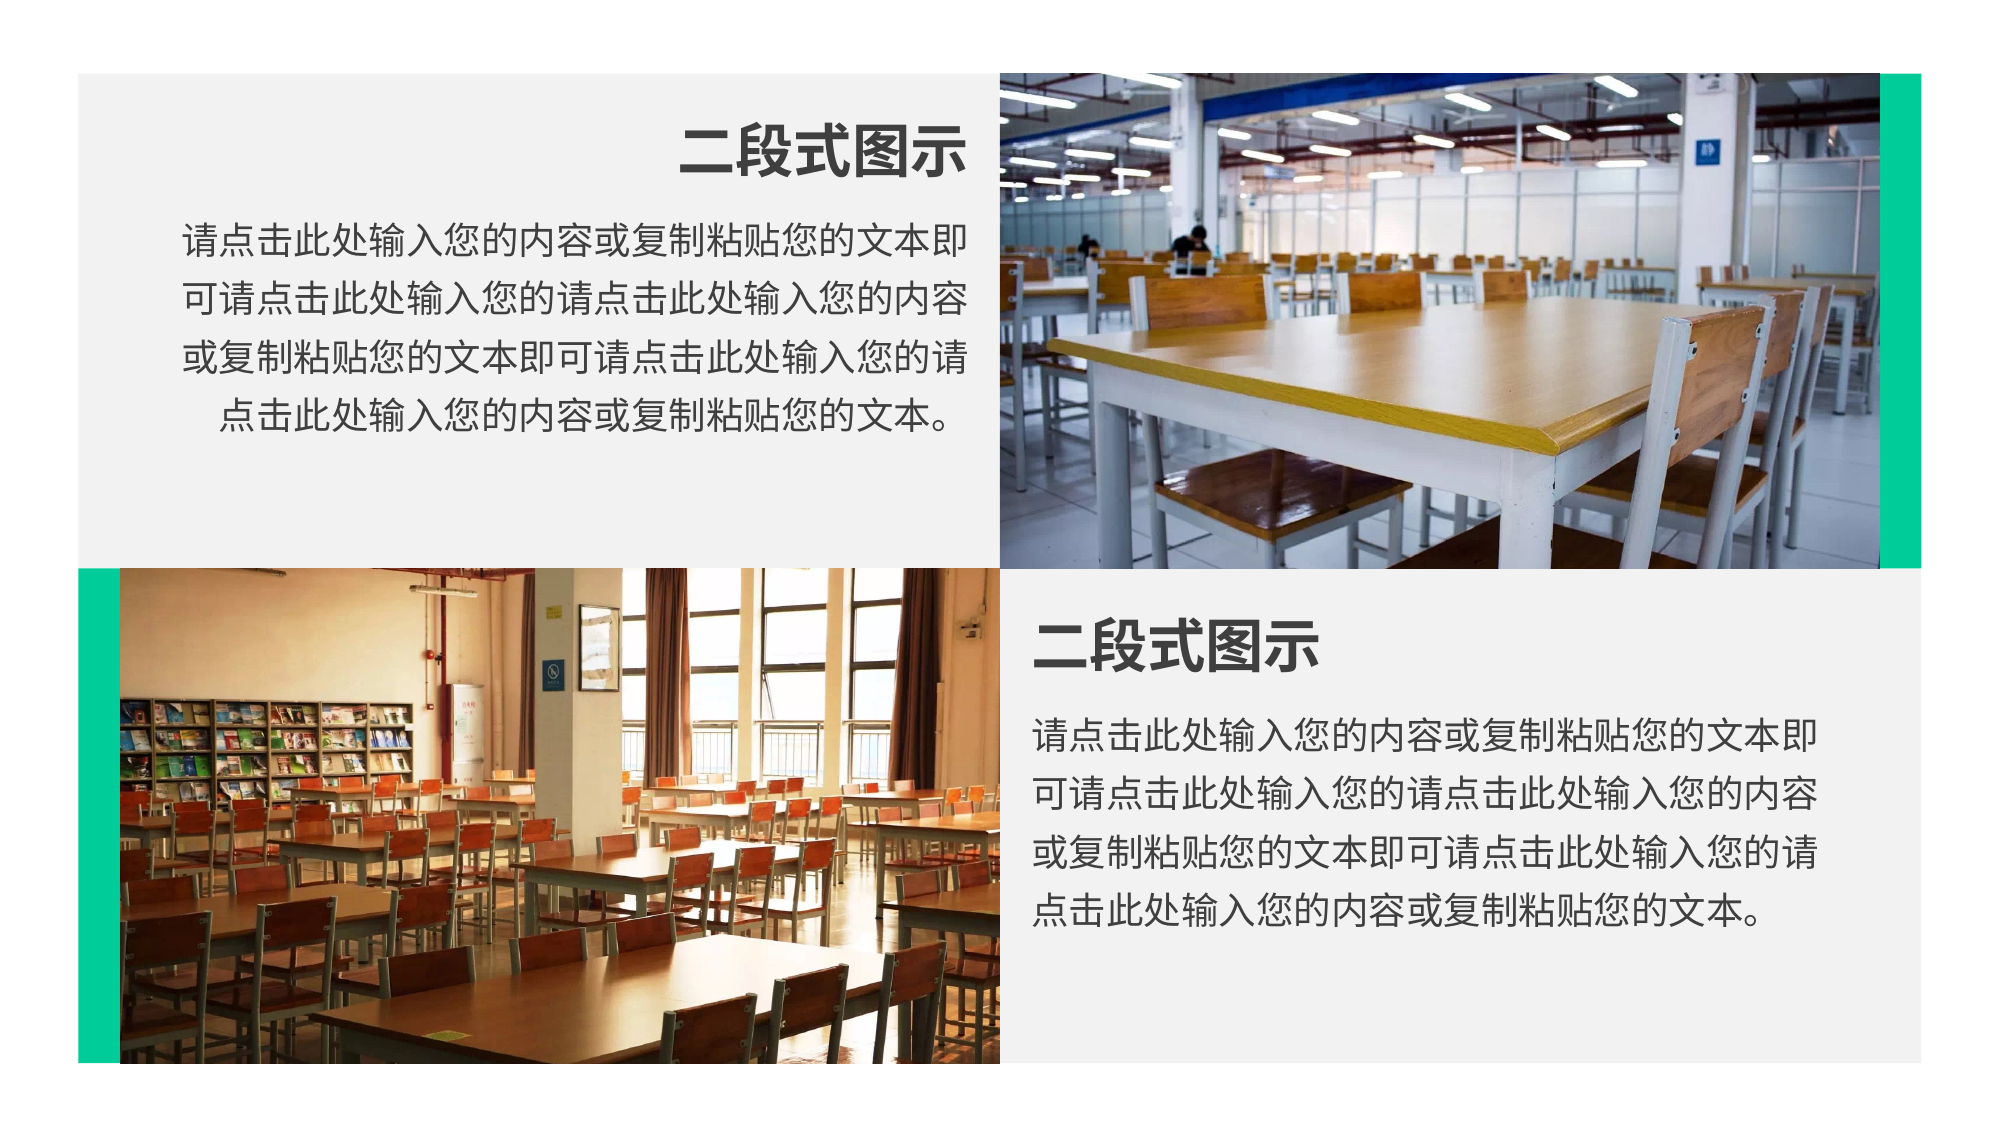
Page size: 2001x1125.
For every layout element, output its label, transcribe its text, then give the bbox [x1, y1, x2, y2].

list 请点击此处输入您的内容或复制粘贴您的文本即可请点击此处输入您的请点击此处输入您的内容或复制粘贴您的文本即可请点击此处输入您的请点击此处输入您的内容或复制粘贴您的文本。 [1031, 690, 1849, 1031]
list 请点击此处输入您的内容或复制粘贴您的文本即可请点击此处输入您的请点击此处输入您的内容或复制粘贴您的文本即可请点击此处输入您的请点击此处输入您的内容或复制粘贴您的文本。 [151, 196, 969, 536]
list 二段式图示 [1031, 601, 1849, 690]
picture [119, 73, 1880, 1064]
list 二段式图示 [151, 106, 969, 196]
